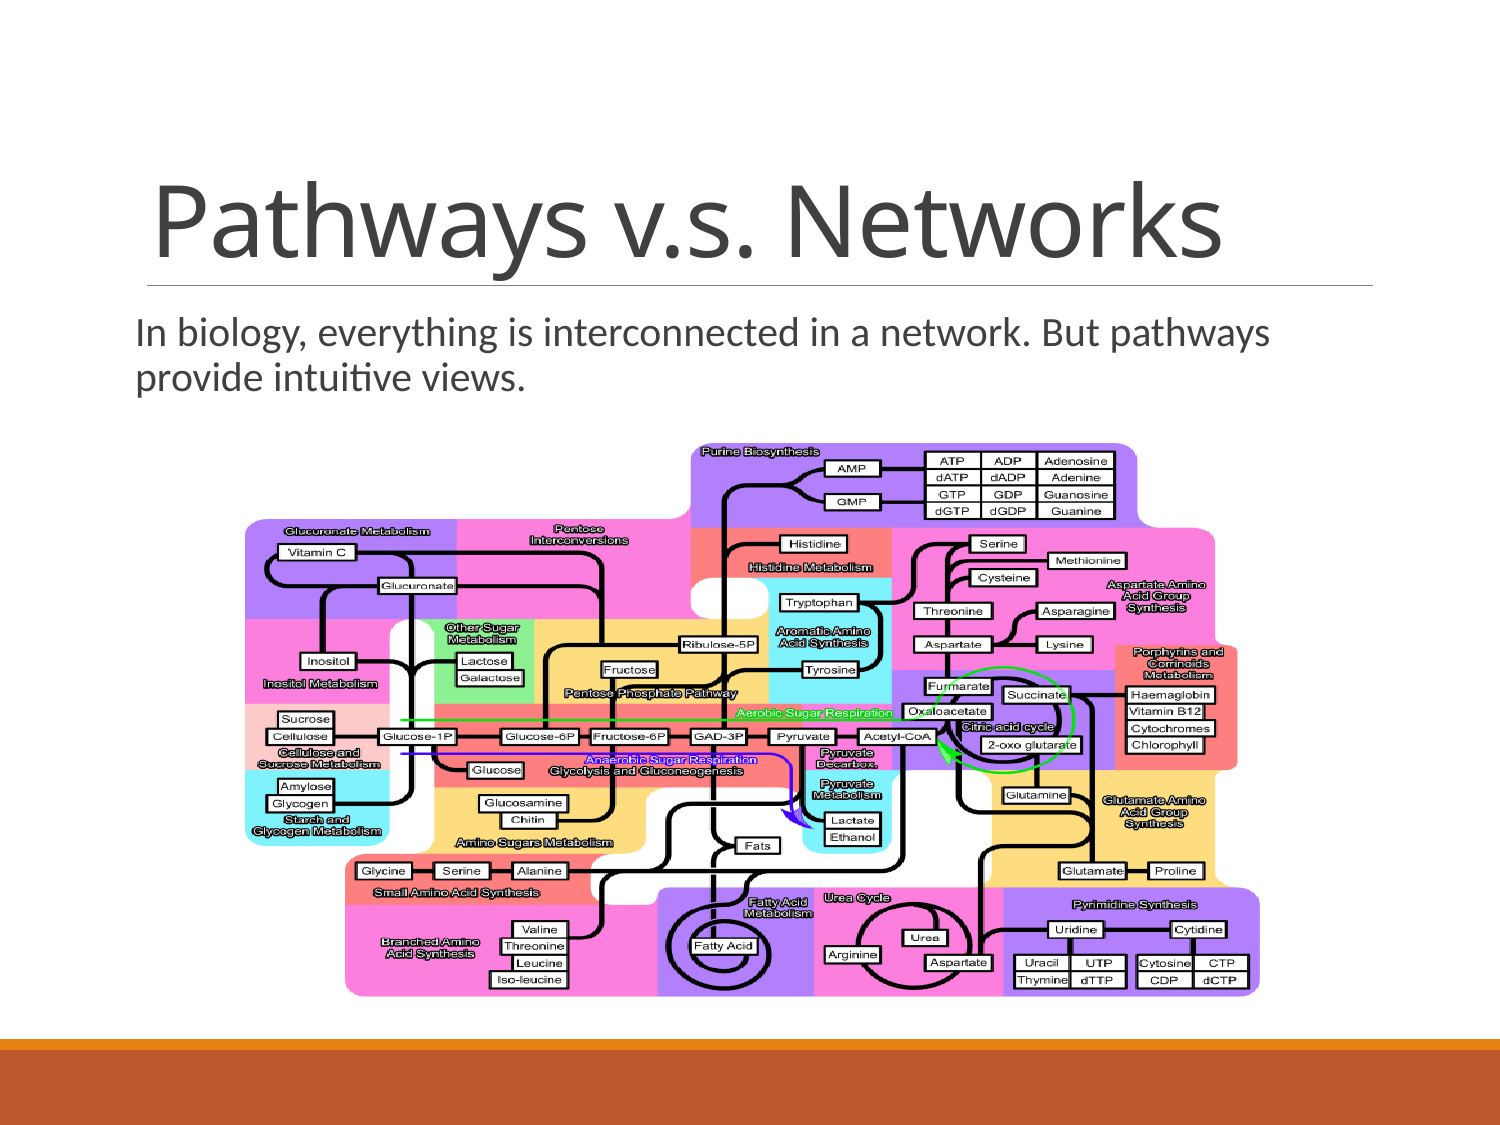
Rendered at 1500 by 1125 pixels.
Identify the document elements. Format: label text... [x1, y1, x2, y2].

list In biology, everything is interconnected in a network. But pathways provide intuitive views. [135, 302, 1373, 963]
title Pathways v.s. Networks [135, 47, 1373, 285]
picture [245, 443, 1263, 997]
